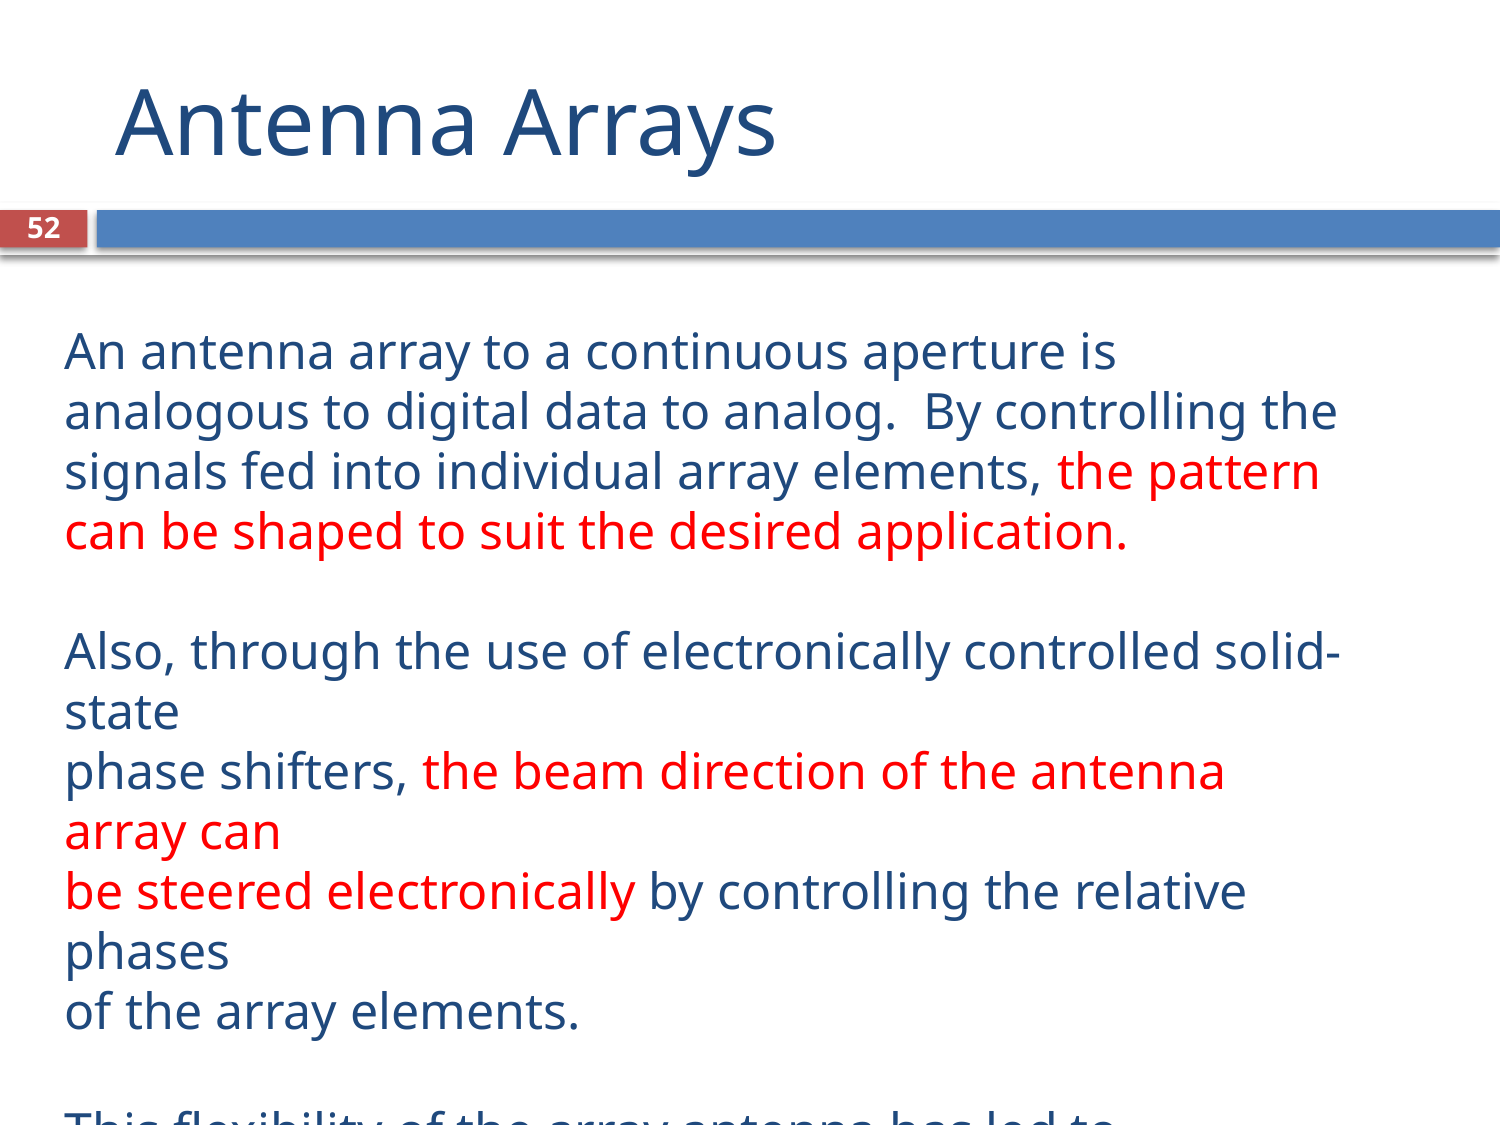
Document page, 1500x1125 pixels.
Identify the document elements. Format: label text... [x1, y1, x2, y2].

text_box An antenna array to a continuous aperture is analogous to digital data to analog. By controlling the signals fed into individual array elements, the pattern can be shaped to suit the desired application. Also, through the use of electronically controlled solid-state phase shifters, the beam direction of the antenna array can be steered electronically by controlling the relative phases of the array elements. This flexibility of the array antenna has led to numerous applications, including electronic steering and multiple-beam generation. [50, 312, 1375, 1125]
slide_number 52 [0, 208, 88, 249]
title Antenna Arrays [100, 37, 1438, 200]
